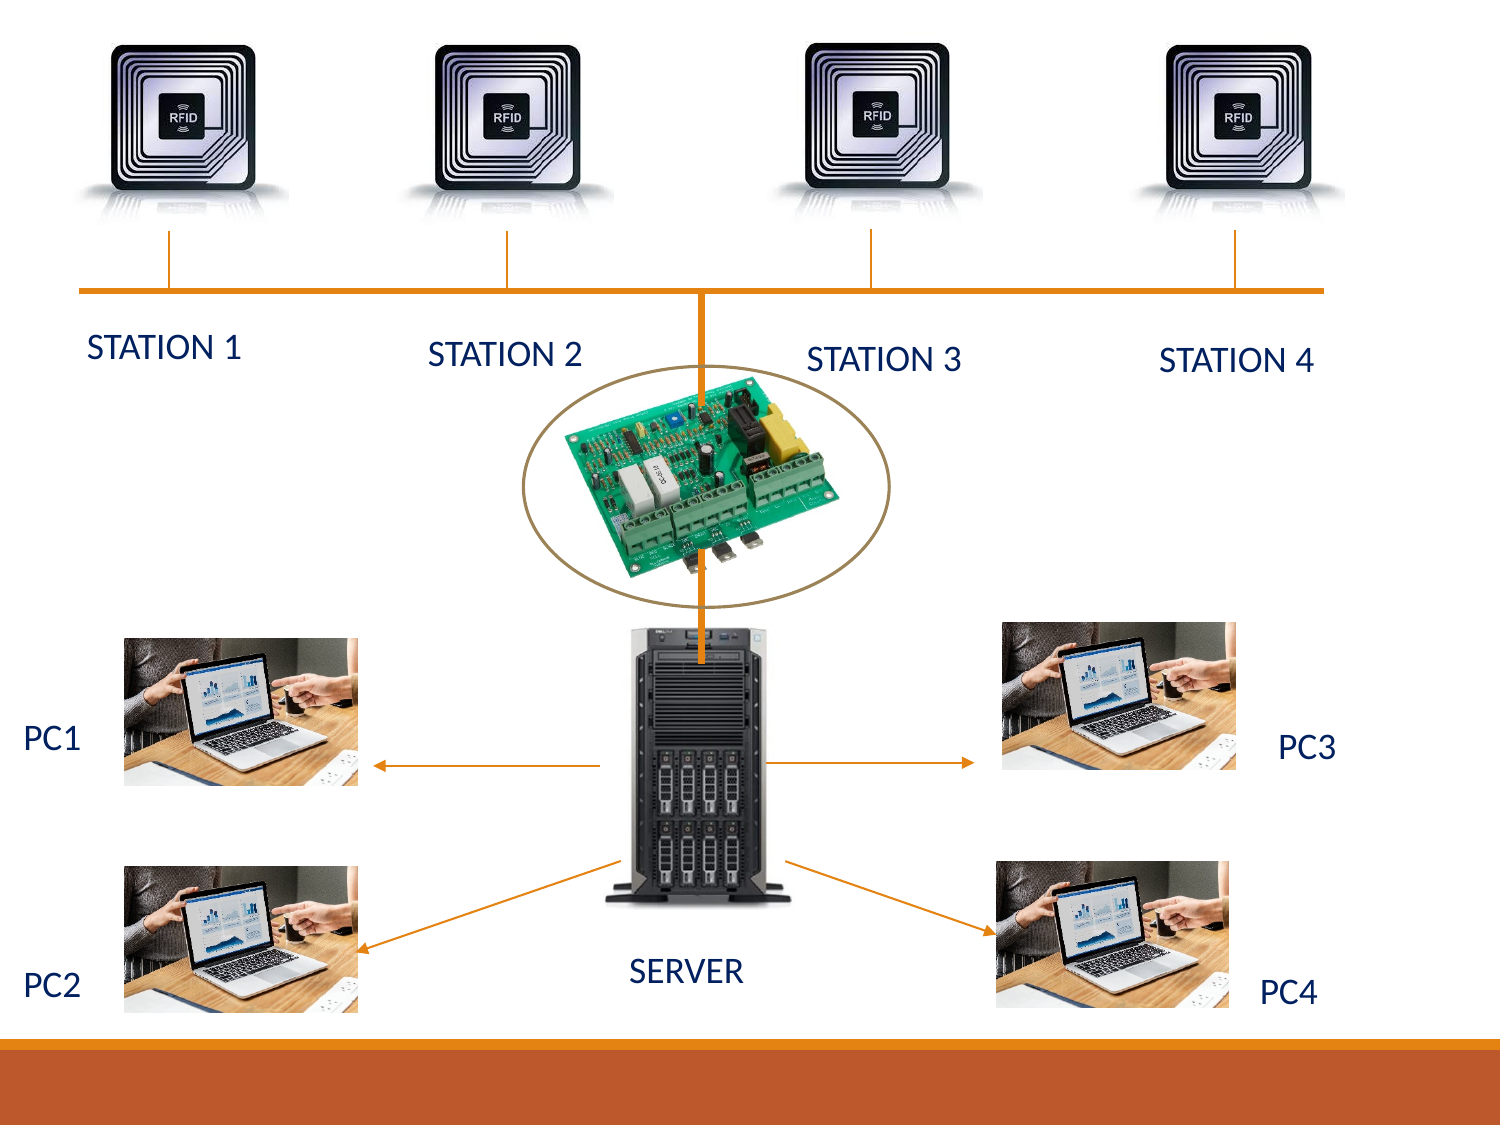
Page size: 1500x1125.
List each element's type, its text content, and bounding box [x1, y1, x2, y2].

picture [560, 374, 843, 581]
text_box STATION 3 [791, 326, 980, 387]
text_box STATION 1 [72, 314, 260, 375]
text_box PC1 [8, 705, 121, 765]
picture [71, 18, 290, 232]
text_box [607, 588, 698, 608]
picture [1127, 17, 1345, 231]
text_box PC2 [8, 952, 121, 1013]
text_box [655, 366, 698, 371]
picture [765, 15, 984, 229]
text_box SERVER [614, 938, 802, 999]
picture [599, 621, 804, 910]
picture [124, 865, 358, 1014]
picture [995, 860, 1230, 1009]
picture [1002, 621, 1236, 770]
text_box [710, 366, 758, 371]
text_box [850, 412, 890, 562]
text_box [784, 860, 997, 936]
text_box [523, 417, 557, 557]
text_box PC4 [1245, 959, 1433, 1020]
picture [124, 638, 358, 787]
text_box STATION 4 [1144, 327, 1333, 388]
text_box PC3 [1263, 714, 1451, 774]
picture [396, 17, 614, 231]
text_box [355, 860, 622, 953]
text_box [710, 588, 806, 608]
text_box STATION 2 [413, 321, 601, 382]
